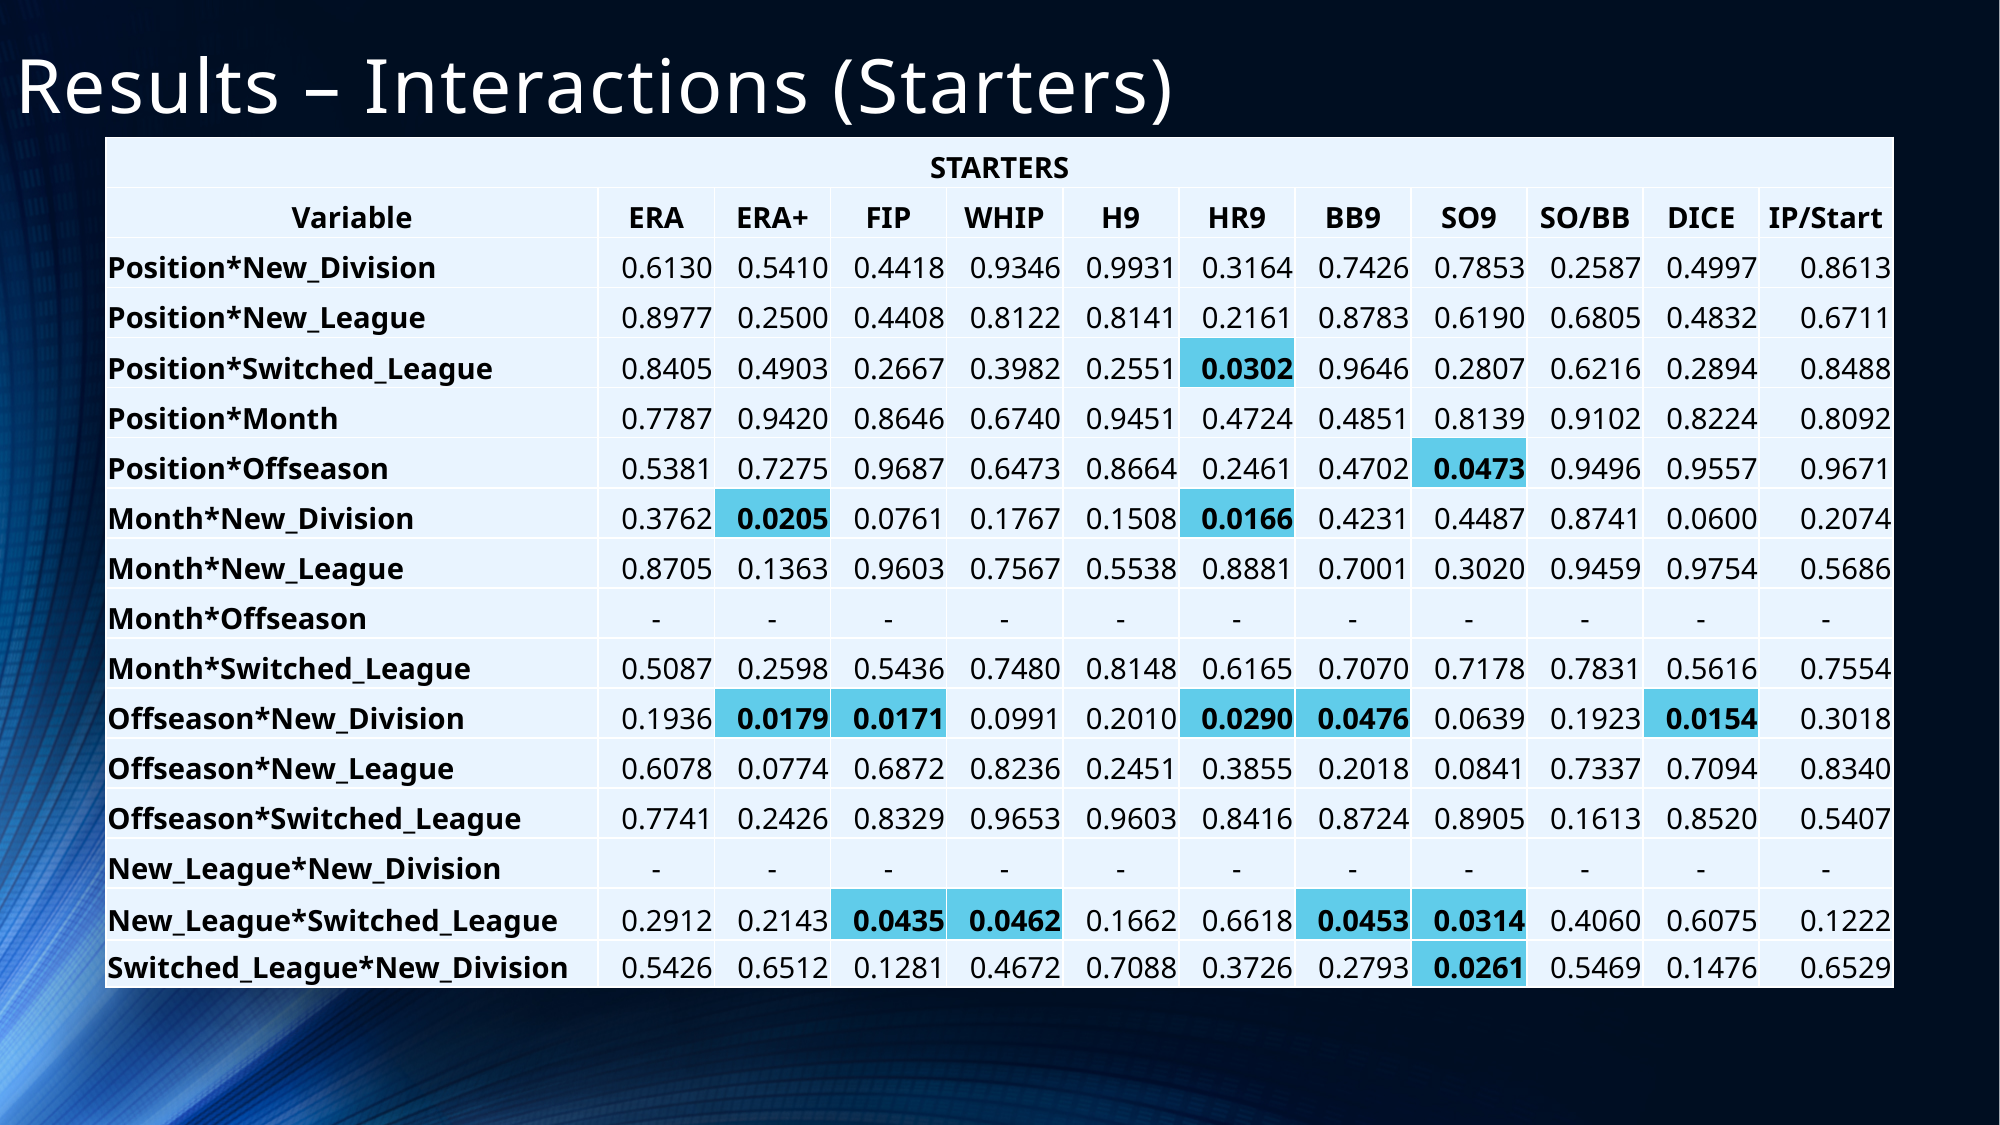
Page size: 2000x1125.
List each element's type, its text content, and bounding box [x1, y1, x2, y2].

table_cell 0.7567 [947, 539, 1062, 587]
table_header STARTERS [107, 138, 1892, 187]
table_cell - [599, 589, 714, 637]
table_cell - [1064, 839, 1178, 887]
table_cell 0.0841 [1412, 739, 1526, 787]
table_cell 0.8664 [1064, 438, 1178, 487]
table_cell 0.7178 [1412, 639, 1526, 687]
table_cell 0.0171 [831, 689, 946, 737]
table_cell - [1644, 839, 1758, 887]
table_cell 0.0453 [1296, 889, 1410, 939]
table_cell - [1412, 589, 1526, 637]
table_cell 0.2426 [715, 789, 830, 837]
table_cell 0.7831 [1528, 639, 1642, 687]
table_cell 0.9557 [1644, 438, 1758, 487]
table_cell 0.0154 [1644, 689, 1758, 737]
table_cell 0.4408 [831, 288, 946, 337]
table_cell 0.7480 [947, 639, 1062, 687]
table_cell 0.4997 [1644, 238, 1758, 287]
table_cell BB9 [1296, 188, 1410, 237]
table_cell 0.5538 [1064, 539, 1178, 587]
table_cell 0.6711 [1760, 288, 1892, 337]
table_cell 0.2912 [599, 889, 714, 939]
table_cell Variable [107, 188, 597, 237]
table_cell 0.7337 [1528, 739, 1642, 787]
table_cell 0.9931 [1064, 238, 1178, 287]
table_cell 0.5469 [1528, 941, 1642, 986]
table_cell 0.8613 [1760, 238, 1892, 287]
table_cell 0.5616 [1644, 639, 1758, 687]
table_cell 0.0261 [1412, 941, 1526, 986]
table_cell 0.3018 [1760, 689, 1892, 737]
table_cell 0.3762 [599, 489, 714, 537]
table_cell IP/Start [1760, 188, 1892, 237]
table_cell 0.5381 [599, 438, 714, 487]
table_cell - [831, 589, 946, 637]
table_cell 0.8224 [1644, 388, 1758, 437]
table_cell Position*Offseason [107, 438, 597, 487]
table_cell - [1064, 589, 1178, 637]
table_cell - [1644, 589, 1758, 637]
table_cell 0.7554 [1760, 639, 1892, 687]
table_cell 0.1767 [947, 489, 1062, 537]
table_cell 0.2551 [1064, 338, 1178, 387]
table_cell New_League*New_Division [107, 839, 597, 887]
table_cell 0.8783 [1296, 288, 1410, 337]
table_cell 0.9496 [1528, 438, 1642, 487]
table_cell - [1528, 839, 1642, 887]
table_cell Position*New_Division [107, 238, 597, 287]
table_cell Offseason*New_Division [107, 689, 597, 737]
table_cell 0.0302 [1180, 338, 1294, 387]
table_cell 0.5410 [715, 238, 830, 287]
table_cell 0.2018 [1296, 739, 1410, 787]
table_cell 0.0774 [715, 739, 830, 787]
table_cell 0.4672 [947, 941, 1062, 986]
table_cell SO9 [1412, 188, 1526, 237]
table_cell HR9 [1180, 188, 1294, 237]
table_cell Month*Offseason [107, 589, 597, 637]
table_cell 0.1363 [715, 539, 830, 587]
table_cell 0.4832 [1644, 288, 1758, 337]
table_cell 0.8236 [947, 739, 1062, 787]
table_cell Switched_League*New_Division [107, 941, 597, 986]
table_cell 0.8329 [831, 789, 946, 837]
table_cell 0.2461 [1180, 438, 1294, 487]
table_cell 0.4060 [1528, 889, 1642, 939]
table_cell 0.6805 [1528, 288, 1642, 337]
table_cell 0.4724 [1180, 388, 1294, 437]
table_cell 0.2500 [715, 288, 830, 337]
table_cell ERA+ [715, 188, 830, 237]
table_cell 0.8092 [1760, 388, 1892, 437]
table_cell Position*Switched_League [107, 338, 597, 387]
table_cell 0.0991 [947, 689, 1062, 737]
table_cell 0.6078 [599, 739, 714, 787]
table_cell 0.6075 [1644, 889, 1758, 939]
table_cell Offseason*New_League [107, 739, 597, 787]
table_cell Month*Switched_League [107, 639, 597, 687]
table_cell SO/BB [1528, 188, 1642, 237]
table_cell 0.7001 [1296, 539, 1410, 587]
table_cell 0.0435 [831, 889, 946, 939]
table_cell - [1760, 589, 1892, 637]
title Results – Interactions (Starters) [0, 0, 1500, 138]
table_cell - [599, 839, 714, 887]
table_cell 0.9646 [1296, 338, 1410, 387]
table_cell 0.5686 [1760, 539, 1892, 587]
table_cell 0.4231 [1296, 489, 1410, 537]
table_cell 0.4903 [715, 338, 830, 387]
table_cell 0.0462 [947, 889, 1062, 939]
table_cell 0.8705 [599, 539, 714, 587]
table_cell 0.5436 [831, 639, 946, 687]
table_cell 0.0166 [1180, 489, 1294, 537]
table_cell 0.7787 [599, 388, 714, 437]
table_cell 0.0761 [831, 489, 946, 537]
table_cell - [715, 839, 830, 887]
table_cell - [1296, 839, 1410, 887]
table_cell - [947, 589, 1062, 637]
table_cell 0.8405 [599, 338, 714, 387]
table_cell 0.6529 [1760, 941, 1892, 986]
table_cell 0.2587 [1528, 238, 1642, 287]
table_cell 0.3020 [1412, 539, 1526, 587]
table_cell 0.8905 [1412, 789, 1526, 837]
table_cell 0.2793 [1296, 941, 1410, 986]
table_cell 0.9102 [1528, 388, 1642, 437]
table_cell 0.0290 [1180, 689, 1294, 737]
table_cell 0.5407 [1760, 789, 1892, 837]
table_cell 0.8340 [1760, 739, 1892, 787]
table_cell 0.6740 [947, 388, 1062, 437]
table_cell Month*New_Division [107, 489, 597, 537]
picture [0, 0, 2000, 1125]
table_cell 0.2074 [1760, 489, 1892, 537]
table_cell 0.2598 [715, 639, 830, 687]
table_cell H9 [1064, 188, 1178, 237]
table_cell 0.6216 [1528, 338, 1642, 387]
table_cell WHIP [947, 188, 1062, 237]
table_cell 0.1222 [1760, 889, 1892, 939]
table_cell 0.1923 [1528, 689, 1642, 737]
table_cell 0.1476 [1644, 941, 1758, 986]
table_cell 0.7853 [1412, 238, 1526, 287]
table_cell Offseason*Switched_League [107, 789, 597, 837]
table_cell 0.2161 [1180, 288, 1294, 337]
table_cell 0.0205 [715, 489, 830, 537]
table_cell 0.8741 [1528, 489, 1642, 537]
table_cell 0.0179 [715, 689, 830, 737]
table_cell 0.2807 [1412, 338, 1526, 387]
table_cell - [831, 839, 946, 887]
table_cell 0.2667 [831, 338, 946, 387]
table_cell 0.9459 [1528, 539, 1642, 587]
table_cell 0.1508 [1064, 489, 1178, 537]
table_cell 0.2143 [715, 889, 830, 939]
table_cell 0.2894 [1644, 338, 1758, 387]
table_cell 0.5087 [599, 639, 714, 687]
table_cell 0.9653 [947, 789, 1062, 837]
table_cell - [1528, 589, 1642, 637]
table_cell 0.7426 [1296, 238, 1410, 287]
table_cell 0.3982 [947, 338, 1062, 387]
table_cell 0.0473 [1412, 438, 1526, 487]
table_cell 0.2451 [1064, 739, 1178, 787]
table_cell 0.7275 [715, 438, 830, 487]
table_cell New_League*Switched_League [107, 889, 597, 939]
table_cell 0.9603 [831, 539, 946, 587]
table_cell 0.7094 [1644, 739, 1758, 787]
table_cell 0.8977 [599, 288, 714, 337]
table_cell 0.0476 [1296, 689, 1410, 737]
table_cell 0.8881 [1180, 539, 1294, 587]
table_cell 0.7088 [1064, 941, 1178, 986]
table_cell - [1180, 839, 1294, 887]
table_cell FIP [831, 188, 946, 237]
table_cell 0.8488 [1760, 338, 1892, 387]
table_cell Position*New_League [107, 288, 597, 337]
table_cell 0.9687 [831, 438, 946, 487]
table_cell 0.0600 [1644, 489, 1758, 537]
table_cell Position*Month [107, 388, 597, 437]
table_cell 0.0314 [1412, 889, 1526, 939]
table_cell 0.1936 [599, 689, 714, 737]
table_cell 0.6130 [599, 238, 714, 287]
table_cell 0.4702 [1296, 438, 1410, 487]
table_cell 0.6872 [831, 739, 946, 787]
table_cell 0.6512 [715, 941, 830, 986]
table_cell 0.8139 [1412, 388, 1526, 437]
table_cell 0.0639 [1412, 689, 1526, 737]
table_cell 0.8724 [1296, 789, 1410, 837]
table_cell 0.3726 [1180, 941, 1294, 986]
table_cell 0.9603 [1064, 789, 1178, 837]
table_cell 0.6473 [947, 438, 1062, 487]
table_cell 0.9754 [1644, 539, 1758, 587]
table_cell - [1760, 839, 1892, 887]
table_cell 0.1281 [831, 941, 946, 986]
table_cell 0.9671 [1760, 438, 1892, 487]
table_cell 0.3855 [1180, 739, 1294, 787]
table_cell 0.5426 [599, 941, 714, 986]
table_cell 0.2010 [1064, 689, 1178, 737]
table_cell 0.9420 [715, 388, 830, 437]
table_cell ERA [599, 188, 714, 237]
table_cell 0.7741 [599, 789, 714, 837]
table_cell 0.1662 [1064, 889, 1178, 939]
table_cell 0.8646 [831, 388, 946, 437]
table_cell 0.8520 [1644, 789, 1758, 837]
table_cell 0.8141 [1064, 288, 1178, 337]
table_cell DICE [1644, 188, 1758, 237]
table_cell 0.6165 [1180, 639, 1294, 687]
table_cell 0.8122 [947, 288, 1062, 337]
table_cell 0.7070 [1296, 639, 1410, 687]
table_cell 0.6618 [1180, 889, 1294, 939]
table_cell 0.4851 [1296, 388, 1410, 437]
table_cell - [1412, 839, 1526, 887]
table_cell - [1296, 589, 1410, 637]
table_cell Month*New_League [107, 539, 597, 587]
table_cell 0.9346 [947, 238, 1062, 287]
table_cell - [715, 589, 830, 637]
table_cell 0.4487 [1412, 489, 1526, 537]
table_cell 0.3164 [1180, 238, 1294, 287]
table_cell - [1180, 589, 1294, 637]
table_cell 0.1613 [1528, 789, 1642, 837]
table_cell 0.8148 [1064, 639, 1178, 687]
table_cell 0.9451 [1064, 388, 1178, 437]
table_cell 0.6190 [1412, 288, 1526, 337]
table_cell 0.8416 [1180, 789, 1294, 837]
table_cell - [947, 839, 1062, 887]
table_cell 0.4418 [831, 238, 946, 287]
